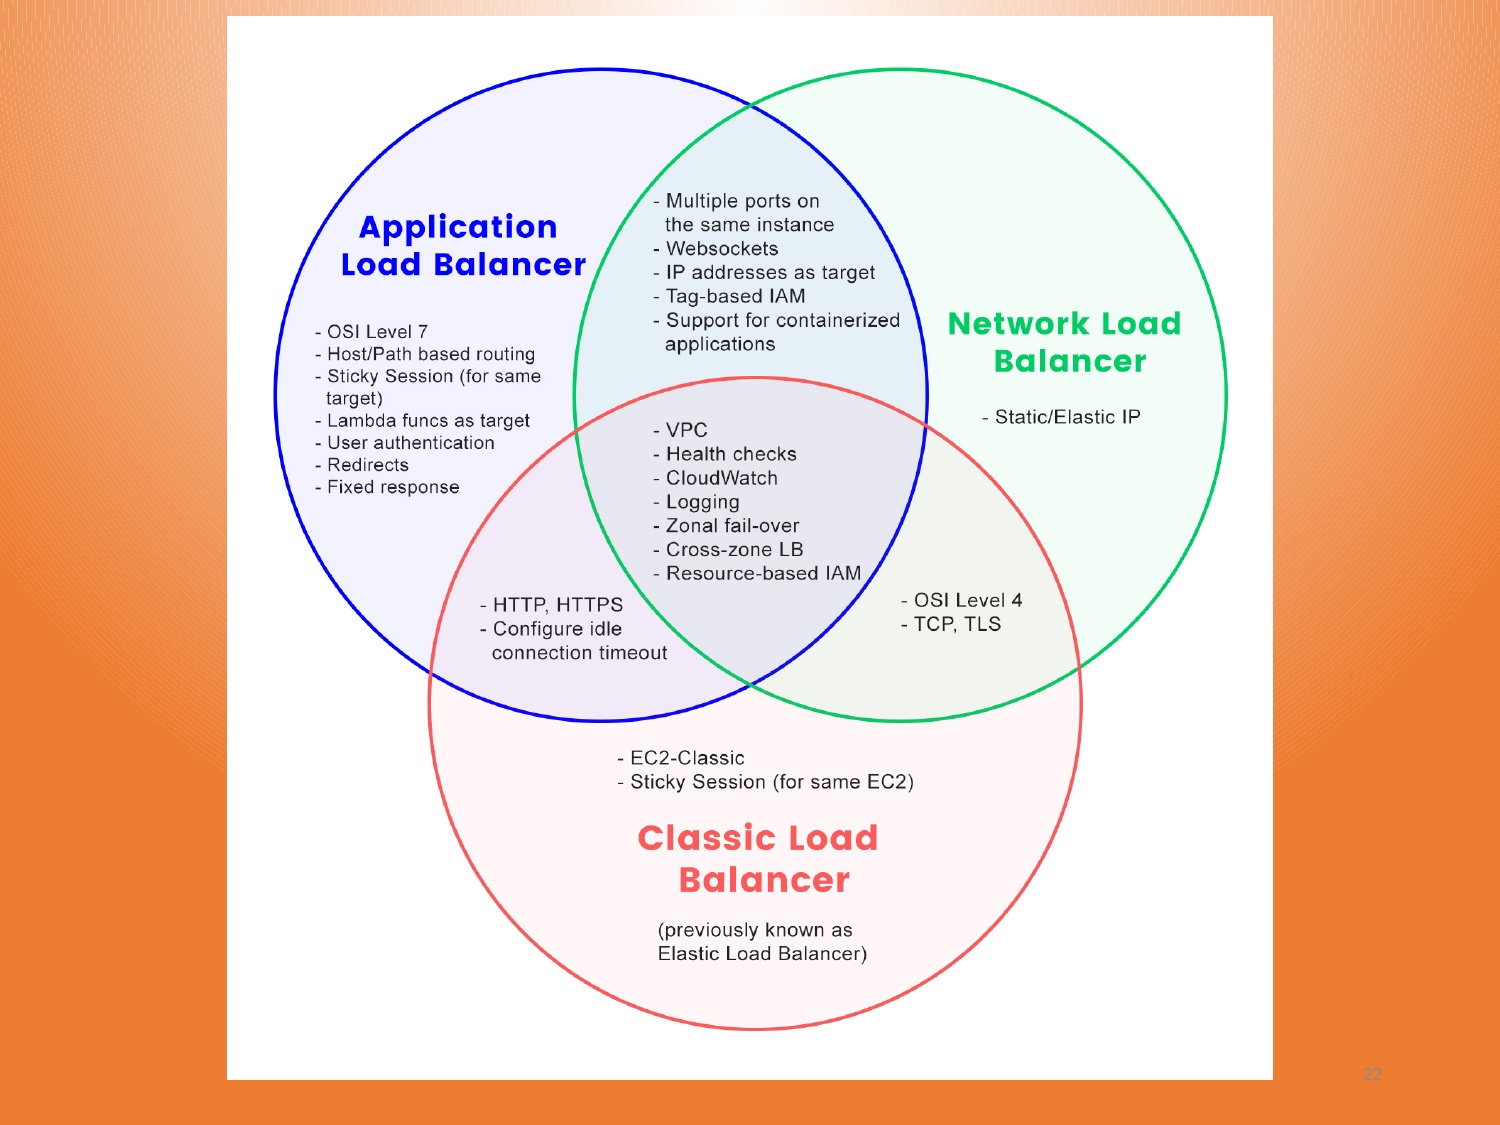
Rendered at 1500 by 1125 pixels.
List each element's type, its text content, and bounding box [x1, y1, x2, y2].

picture [227, 16, 1273, 1080]
slide_number 22 [1059, 1042, 1397, 1103]
